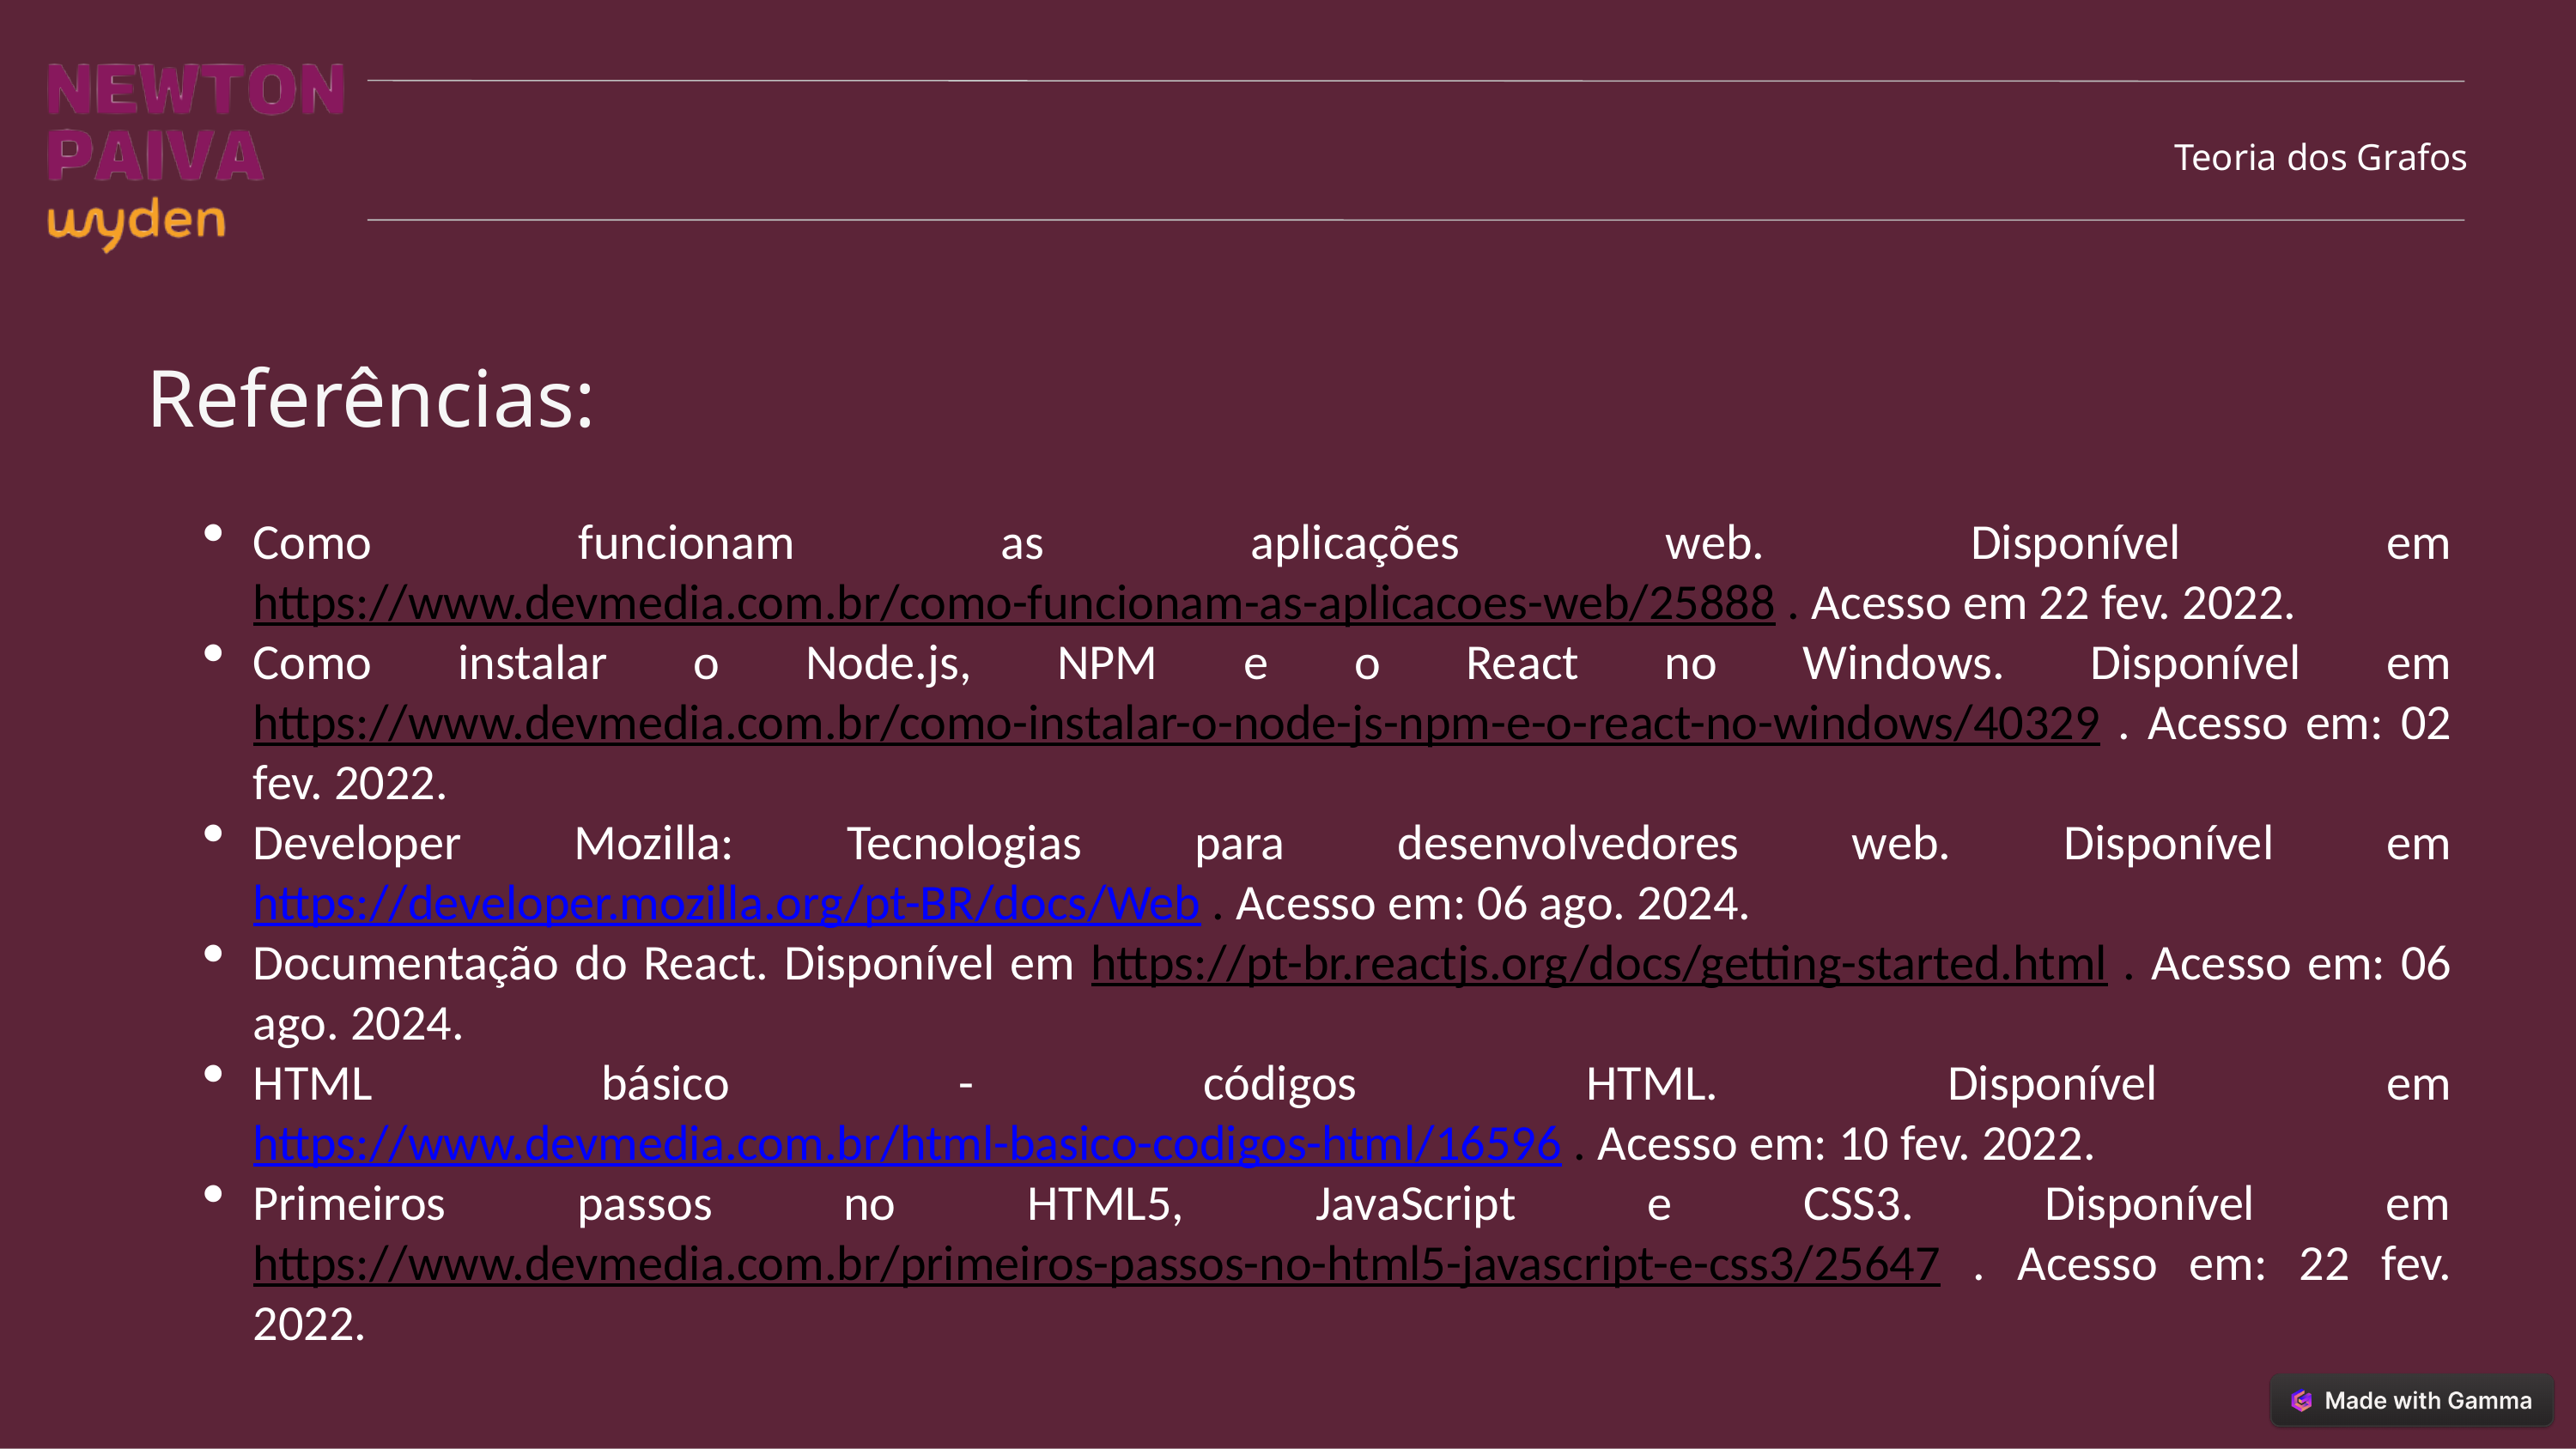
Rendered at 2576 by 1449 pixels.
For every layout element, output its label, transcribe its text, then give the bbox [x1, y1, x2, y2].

text_box Referências: [146, 349, 2430, 916]
text_box Teoria dos Grafos [1564, 127, 2469, 178]
picture [2260, 1363, 2564, 1437]
text_box Como funcionam as aplicações web. Disponível em https://www.devmedia.com.br/como-funcionam-as-aplicacoes-web/25888 . Acesso em 22 fev. 2022. Como instalar o Node.js, NPM e o React no Windows. Disponível em https://www.devmedia.com.br/como-instalar-o-node-js-npm-e-o-react-no-windows/40329 . Acesso em: 02 fev. 2022. Developer Mozilla: Tecnologias para desenvolvedores web. Disponível em https://developer.mozilla.org/pt-BR/docs/Web . Acesso em: 06 ago. 2024. Documentação do React. Disponível em https://pt-br.reactjs.org/docs/getting-started.html . Acesso em: 06 ago. 2024. HTML básico - códigos HTML. Disponível em https://www.devmedia.com.br/html-basico-codigos-html/16596 . Acesso em: 10 fev. 2022. Primeiros passos no HTML5, JavaScript e CSS3. Disponível em https://www.devmedia.com.br/primeiros-passos-no-html5-javascript-e-css3/25647 . Acesso em: 22 fev. 2022. [191, 502, 2465, 1416]
picture [8, 9, 376, 285]
